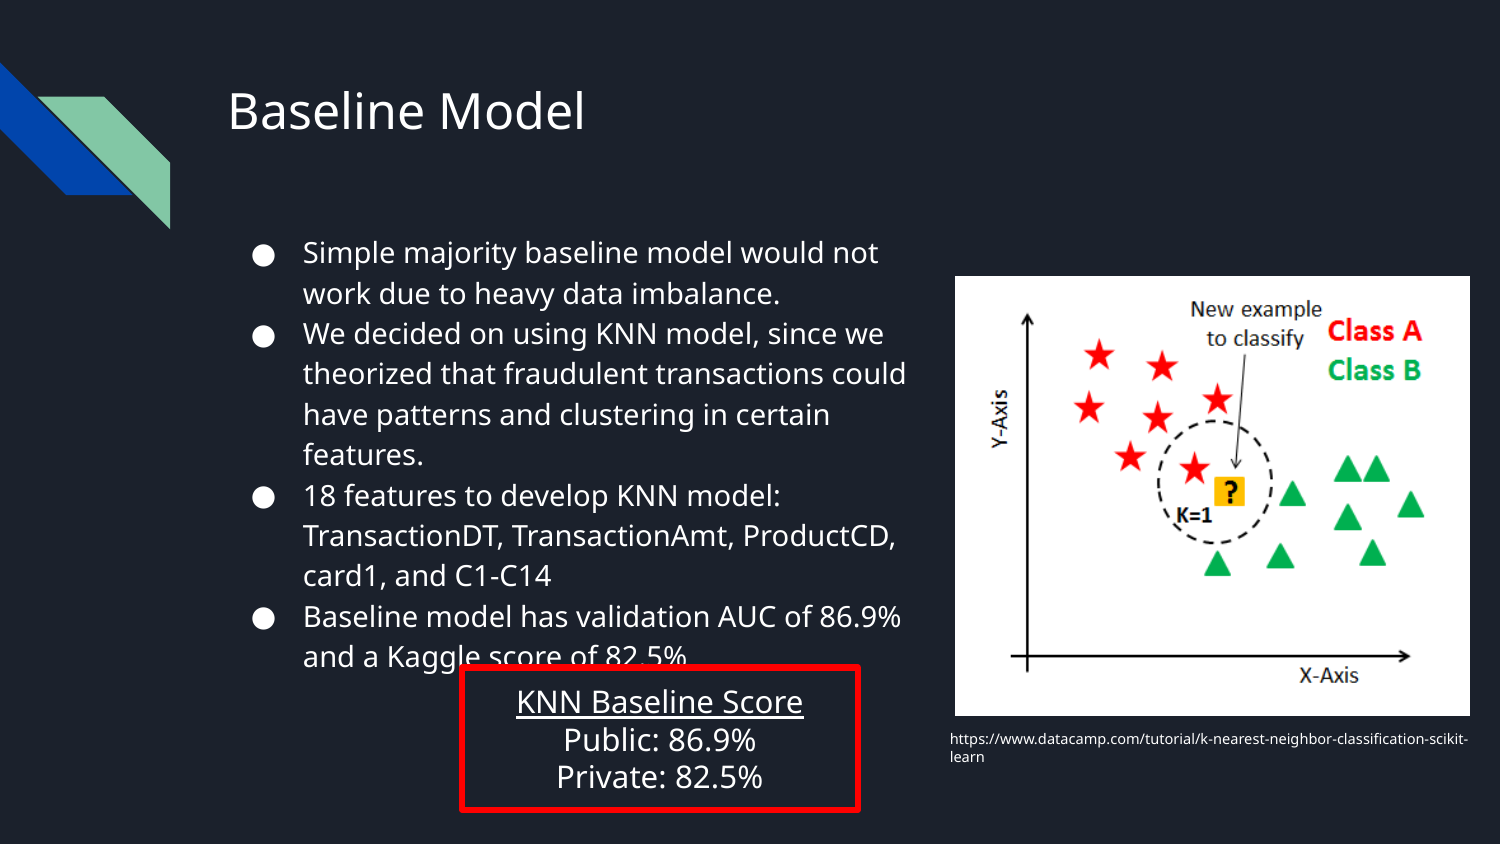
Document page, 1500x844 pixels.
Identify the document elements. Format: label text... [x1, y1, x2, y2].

text_box KNN Baseline Score Public: 86.9% Private: 82.5% [462, 667, 858, 810]
picture [955, 275, 1470, 716]
list Simple majority baseline model would not work due to heavy data imbalance. We decided on using KNN model, since we theorized that fraudulent transactions could have patterns and clustering in certain features. 18 features to develop KNN model: TransactionDT, TransactionAmt, ProductCD, card1, and C1-C14 Baseline model has validation AUC of 86.9% and a Kaggle score of 82.5% [212, 214, 936, 735]
title Baseline Model [212, 64, 1368, 215]
text_box https://www.datacamp.com/tutorial/k-nearest-neighbor-classification-scikit-learn [934, 715, 1491, 781]
